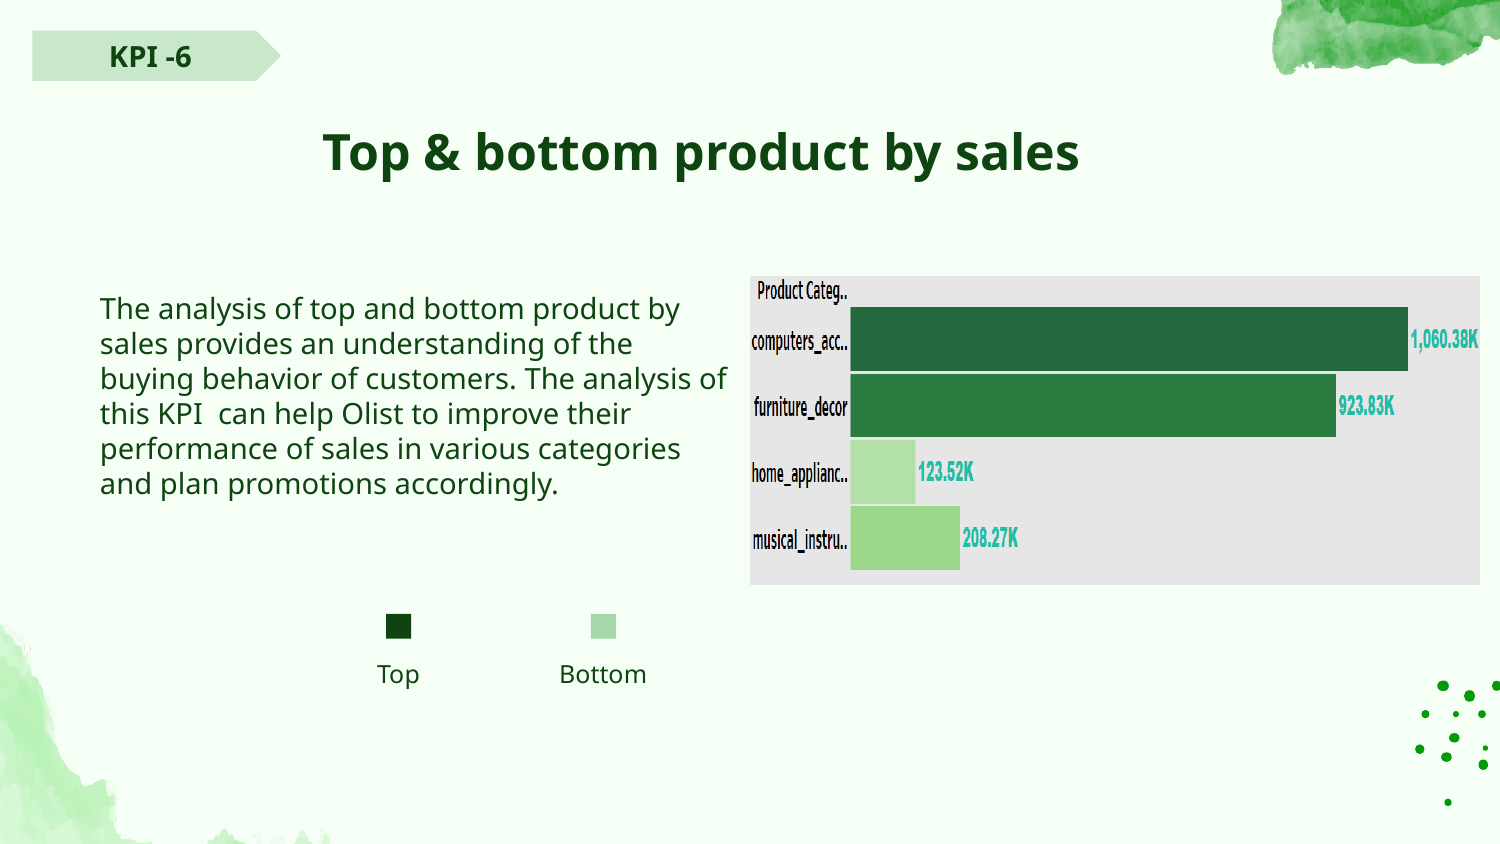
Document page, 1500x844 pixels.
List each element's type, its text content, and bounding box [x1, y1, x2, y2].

picture [1272, 0, 1500, 83]
text_box The analysis of top and bottom product by sales provides an understanding of the buying behavior of customers. The analysis of this KPI can help Olist to improve their performance of sales in various categories and plan promotions accordingly. [84, 275, 750, 628]
title Top & bottom product by sales [69, 105, 1334, 200]
picture [0, 526, 376, 844]
text_box KPI -6 [30, 28, 284, 83]
text_box Top [316, 643, 482, 705]
text_box Bottom [520, 643, 686, 705]
text_box [590, 613, 616, 639]
text_box [386, 613, 412, 639]
picture [749, 275, 1480, 585]
